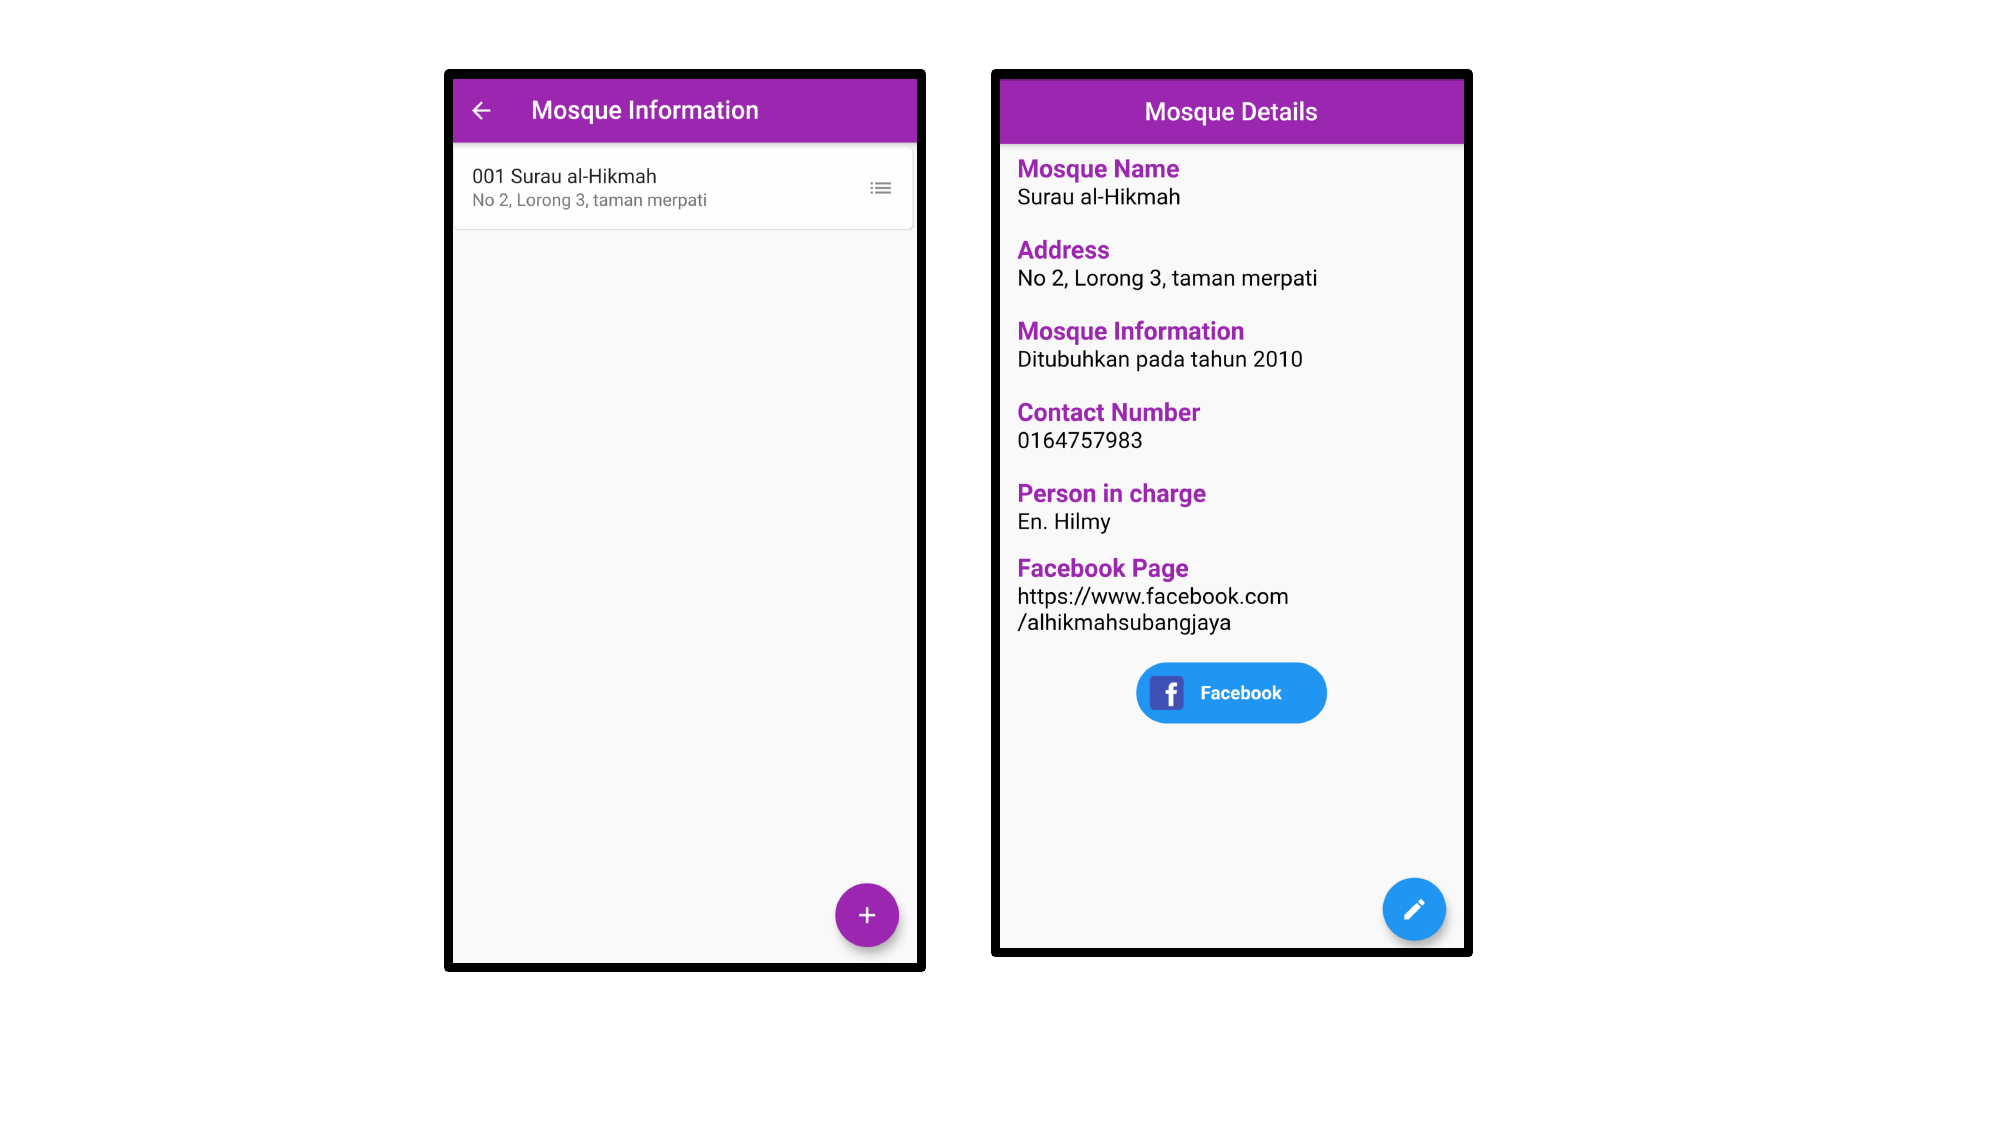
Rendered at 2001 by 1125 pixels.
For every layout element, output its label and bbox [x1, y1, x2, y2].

picture [453, 78, 917, 964]
picture [999, 78, 1464, 949]
